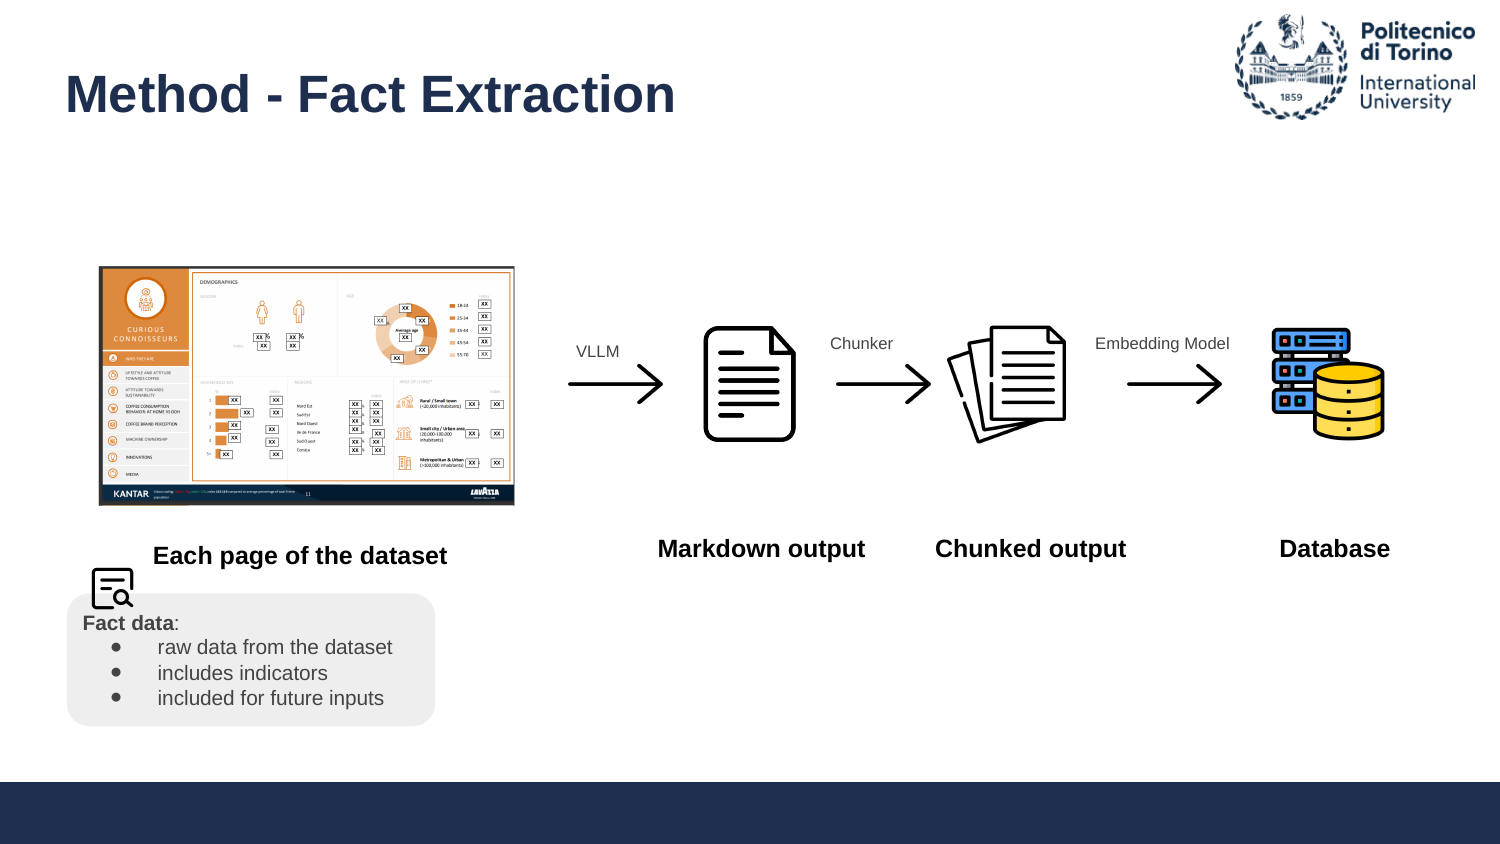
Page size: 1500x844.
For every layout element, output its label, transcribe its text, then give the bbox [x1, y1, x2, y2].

picture [95, 262, 519, 510]
title Method - Fact Extraction [50, 44, 1181, 139]
picture [567, 344, 663, 425]
picture [1127, 344, 1223, 425]
text_box Embedding Model [1080, 318, 1254, 364]
text_box Each page of the dataset [138, 520, 477, 585]
text_box Chunker [815, 318, 957, 364]
picture [1235, 13, 1475, 120]
picture [1268, 324, 1388, 444]
picture [946, 324, 1066, 444]
text_box Markdown output [642, 512, 891, 578]
text_box VLLM [561, 326, 689, 373]
text_box Fact data: raw data from the dataset includes indicators included for future inputs [67, 594, 445, 725]
text_box Chunked output [920, 512, 1160, 578]
text_box Database [1264, 512, 1449, 578]
picture [691, 326, 808, 443]
picture [87, 563, 139, 615]
text_box [0, 782, 1500, 844]
picture [836, 344, 931, 425]
